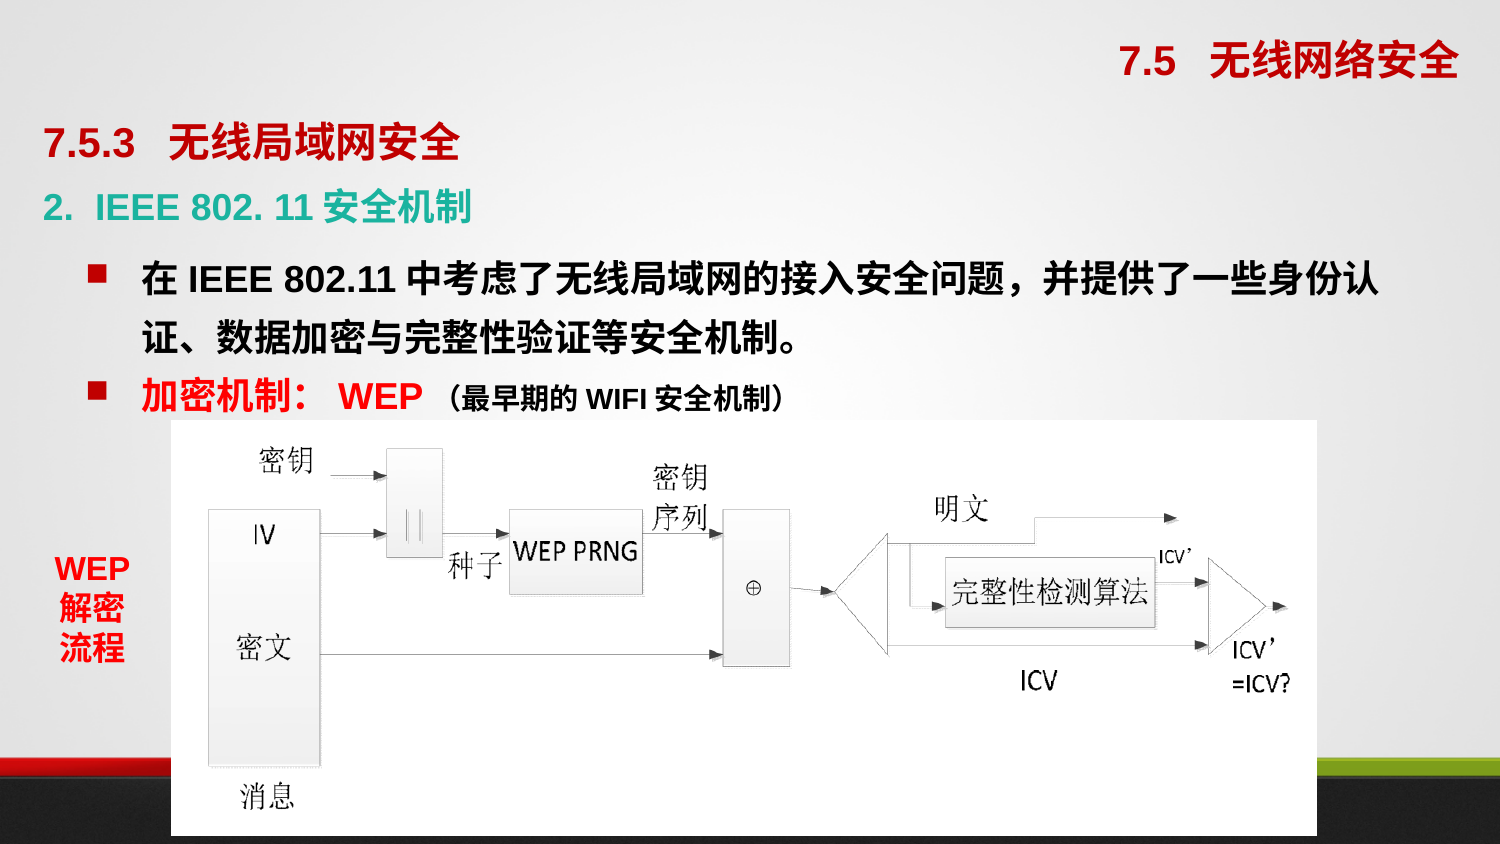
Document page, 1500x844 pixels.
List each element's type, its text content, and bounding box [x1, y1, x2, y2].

text_box 2. IEEE 802. 11安全机制 [23, 175, 493, 236]
text_box 7.5 无线网络安全 [1101, 23, 1477, 94]
picture [0, 0, 1500, 844]
list 在IEEE 802.11中考虑了无线局域网的接入安全问题，并提供了一些身份认证、数据加密与完整性验证等安全机制。 加密机制：WEP（最早期的WIFI安全机制） [70, 234, 1465, 742]
text_box WEP 解密 流程 [5, 524, 165, 690]
text_box 7.5.3 无线局域网安全 [23, 105, 481, 175]
